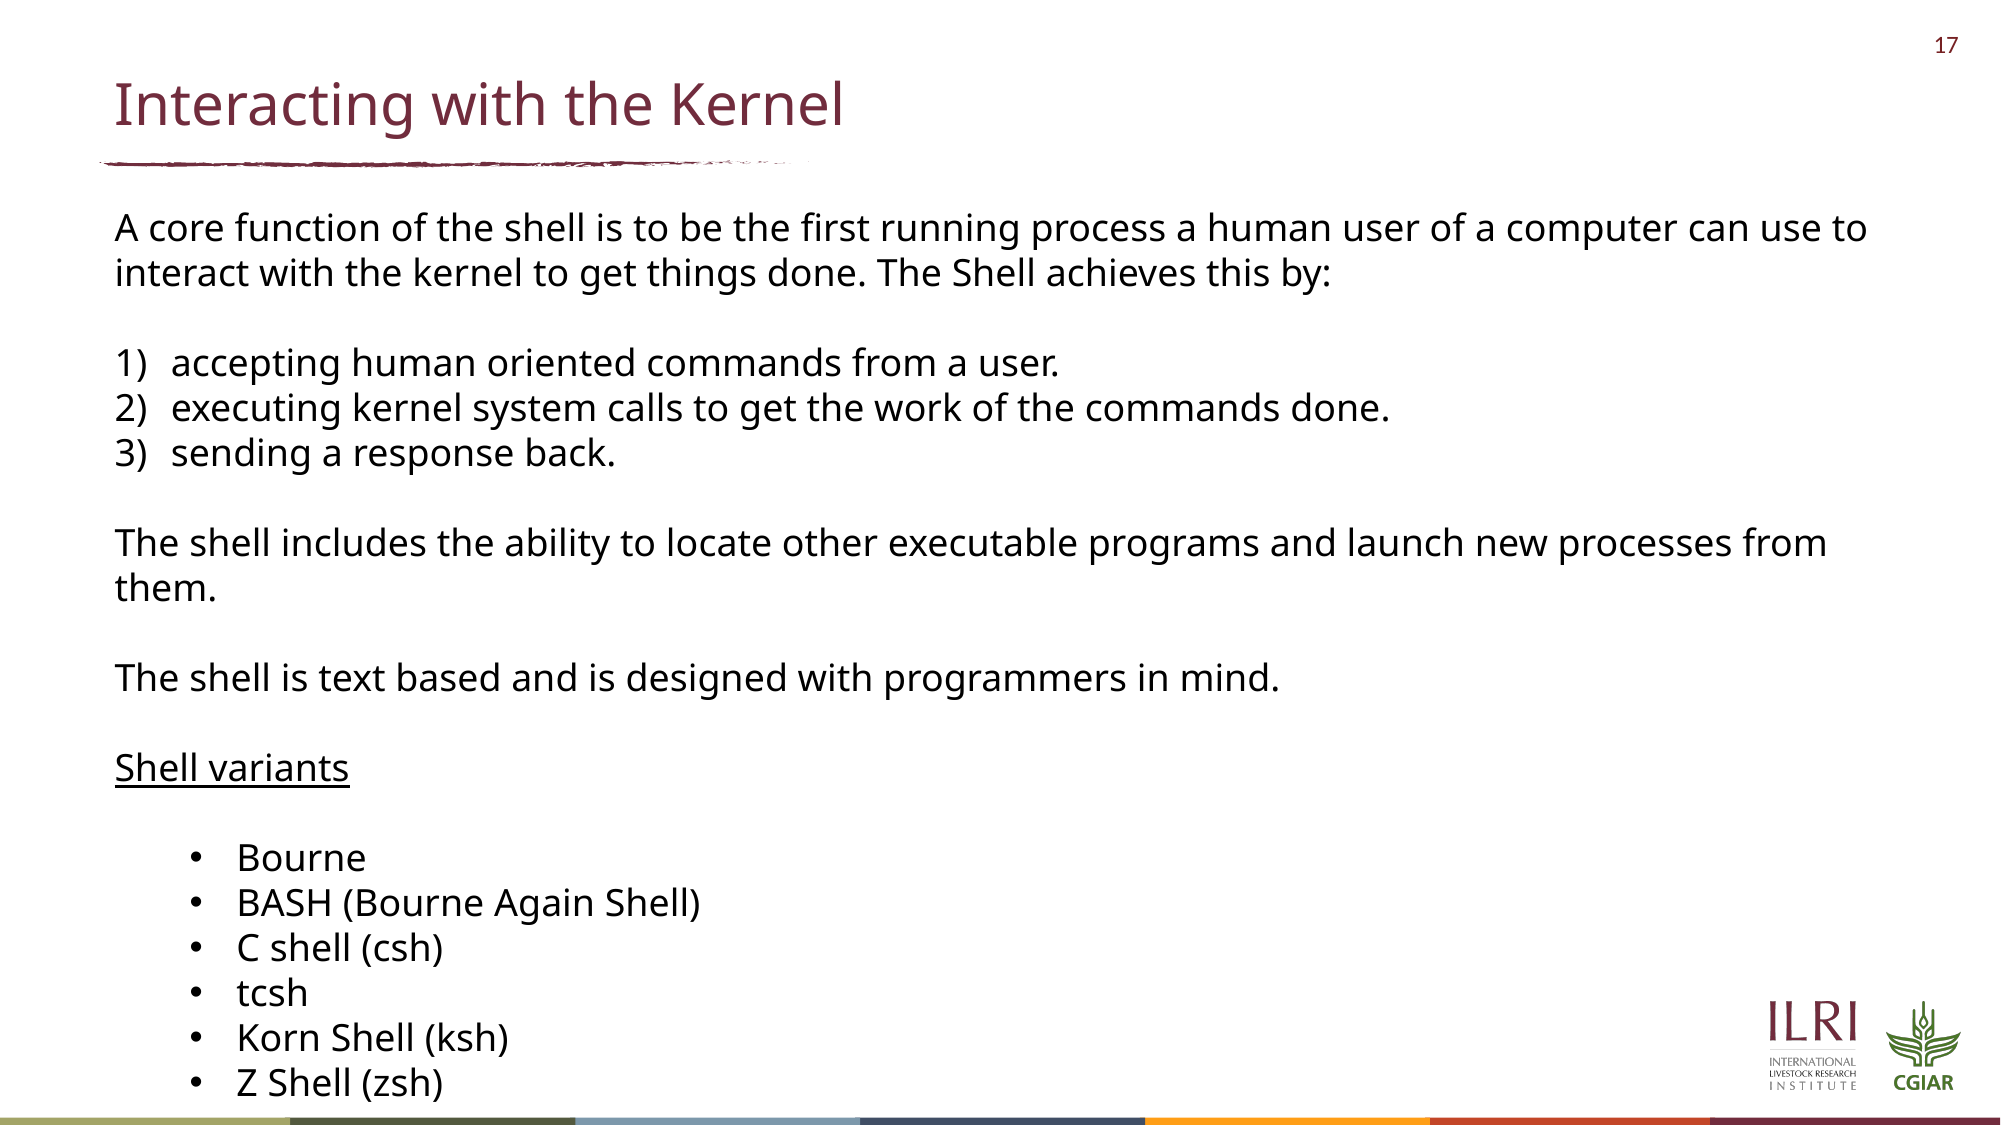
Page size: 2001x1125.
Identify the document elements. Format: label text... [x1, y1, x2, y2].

picture [1956, 1001, 1961, 1090]
picture [99, 160, 809, 168]
text_box Interacting with the Kernel [99, 49, 1620, 145]
text_box A core function of the shell is to be the first running process a human user of a computer can use to interact with the kernel to get things done. The Shell achieves this by: accepting human oriented commands from a user. executing kernel system calls to get the work of the commands done. sending a response back. The shell includes the ability to locate other executable programs and launch new processes from them. The shell is text based and is designed with programmers in mind. Shell variants Bourne BASH (Bourne Again Shell) C shell (csh) tcsh Korn Shell (ksh) Z Shell (zsh) [99, 197, 1956, 1112]
